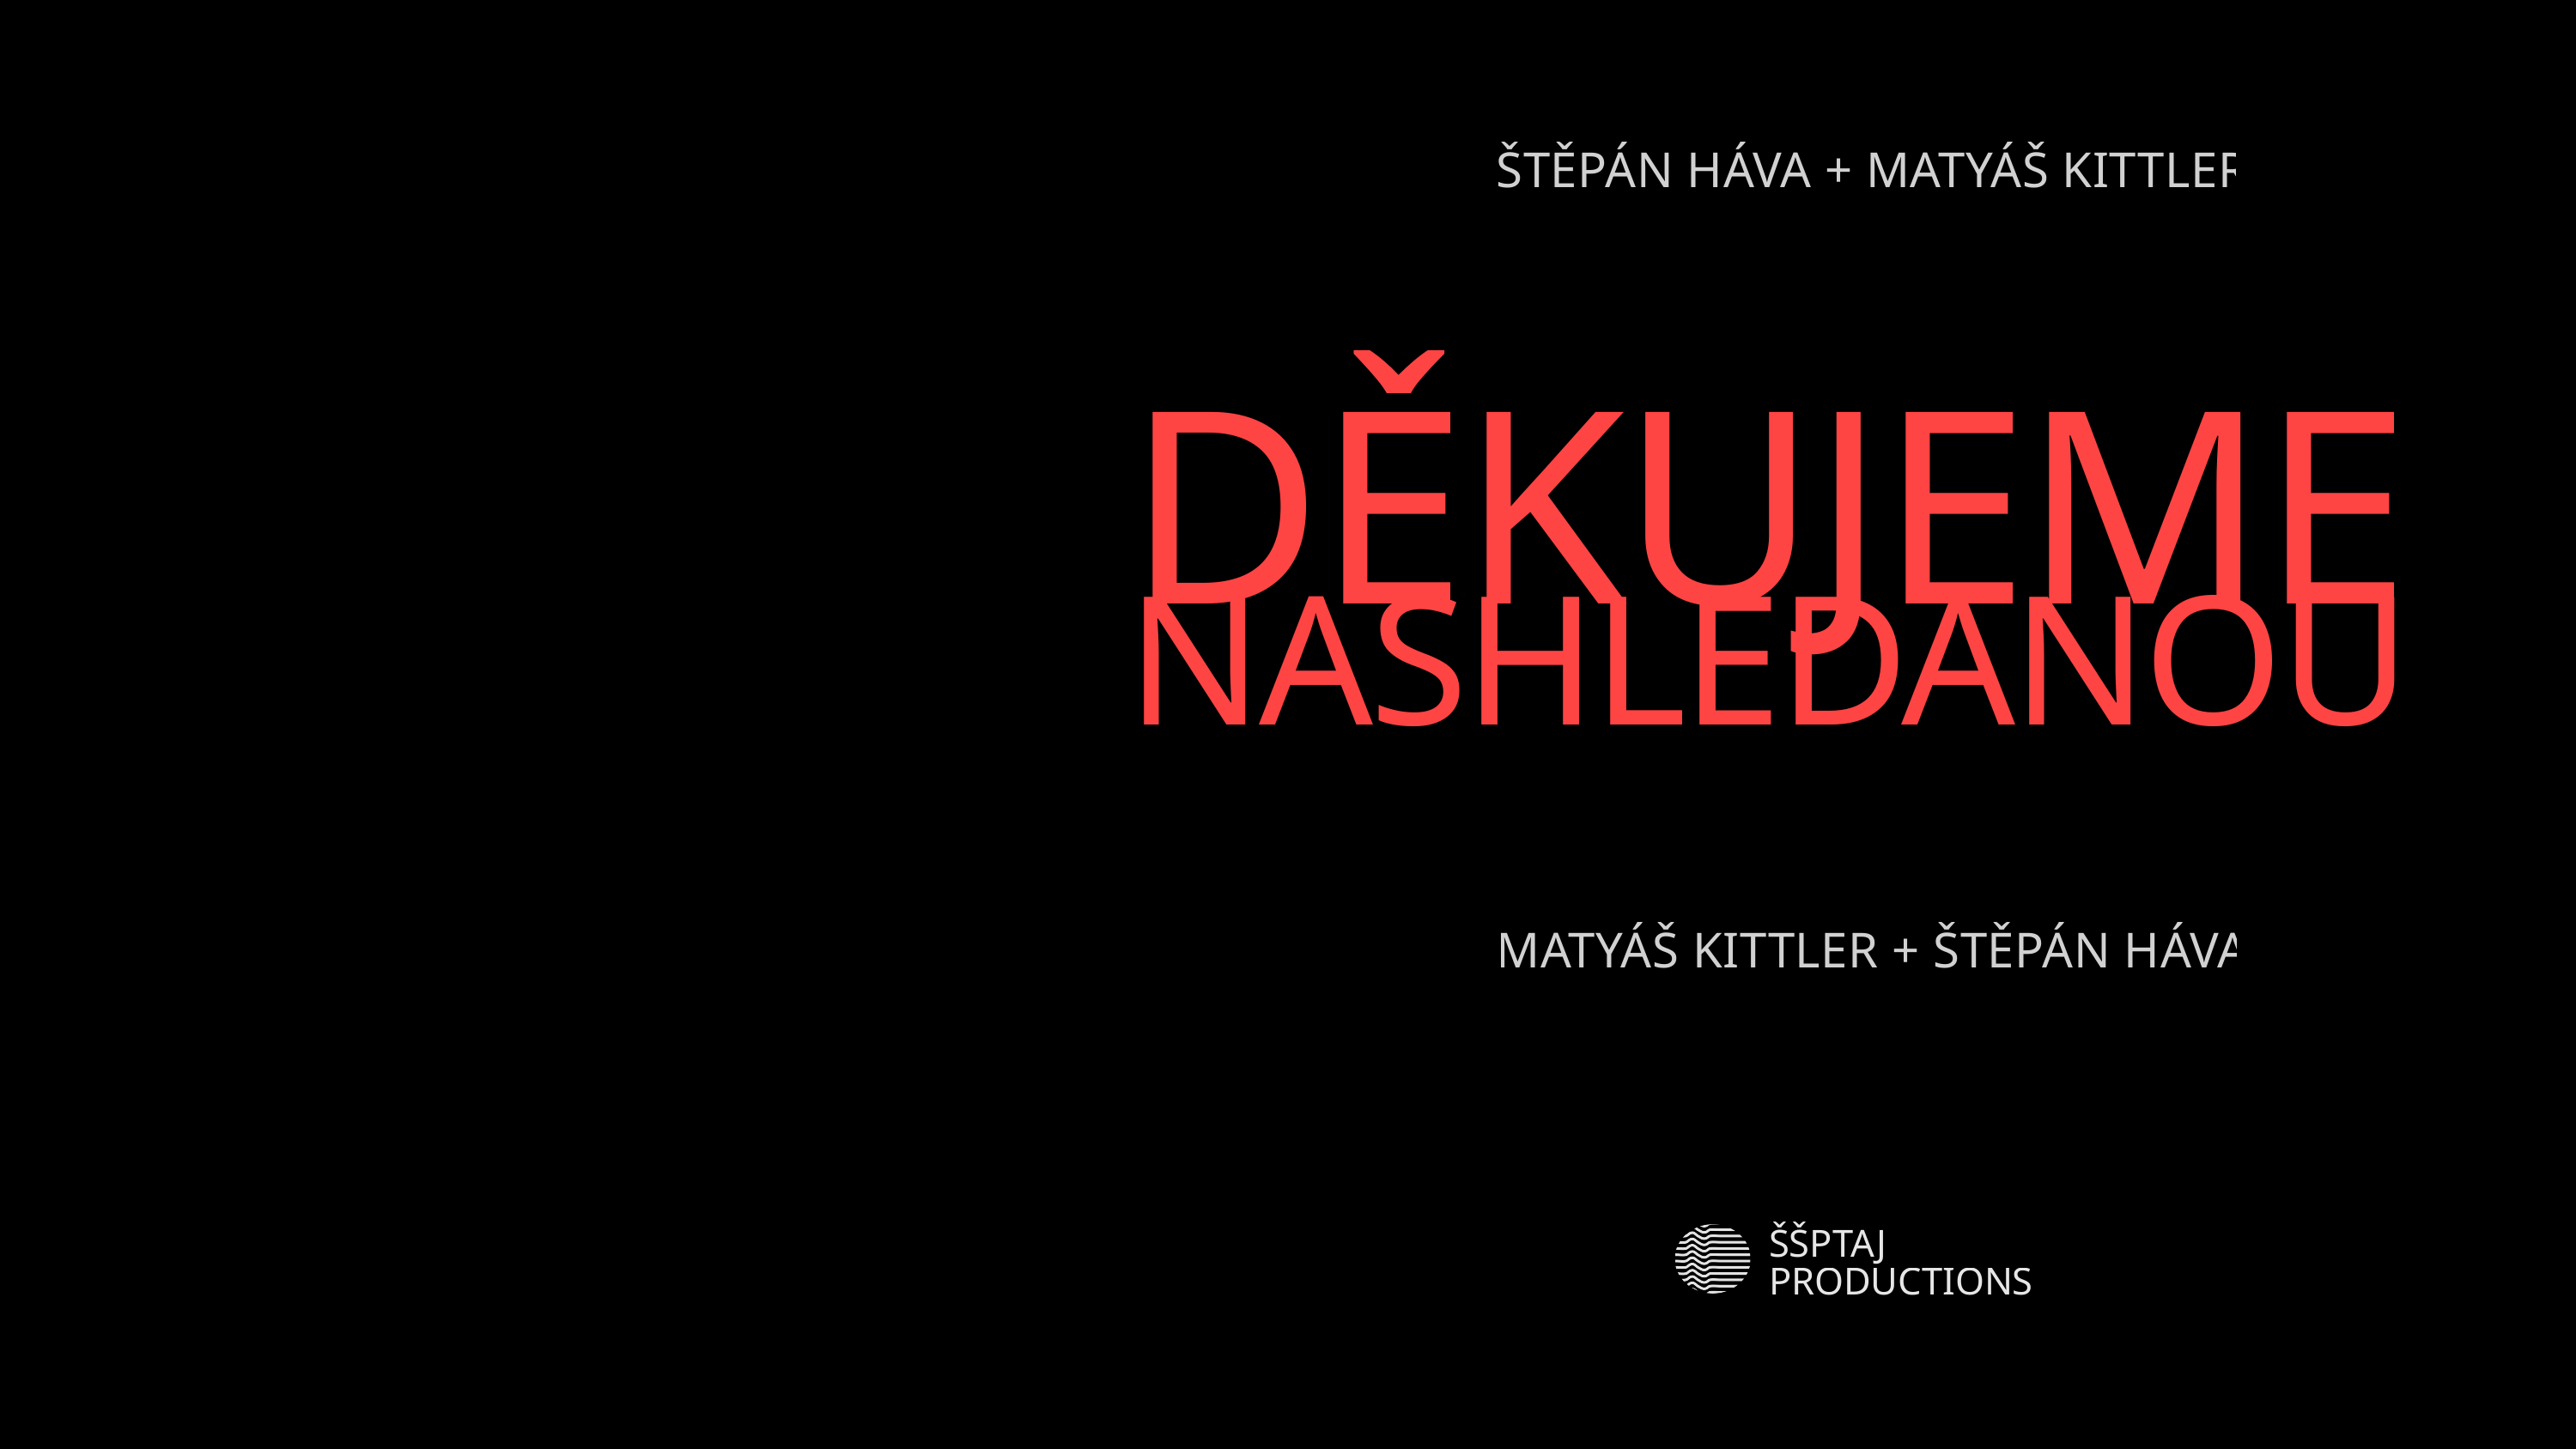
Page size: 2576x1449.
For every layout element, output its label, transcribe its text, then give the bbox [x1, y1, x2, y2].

text_box DĚKUJEME [1082, 410, 2456, 658]
text_box MATYÁŠ KITTLER + ŠTĚPÁN HÁVA [1437, 919, 2308, 978]
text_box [1674, 1221, 2074, 1304]
text_box NASHLEDANOU [1121, 596, 2417, 761]
text_box ŠTĚPÁN HÁVA + MATYÁŠ KITTLER [1350, 149, 2396, 197]
